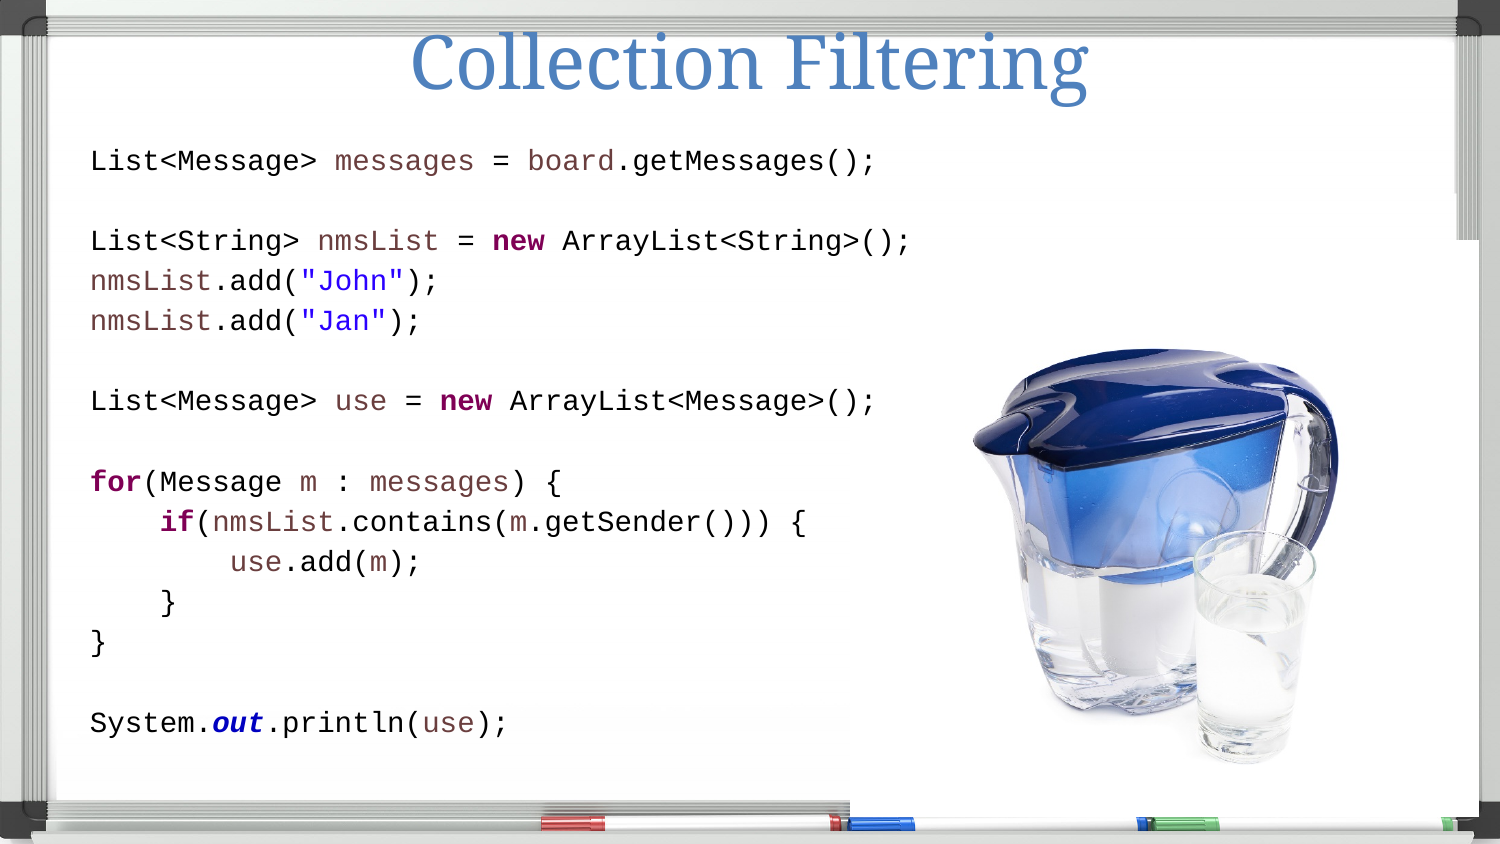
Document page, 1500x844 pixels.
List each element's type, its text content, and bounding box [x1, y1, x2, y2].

text_box List<Message> messages = board.getMessages(); List<String> nmsList = new ArrayList<String>(); nmsList.add("John"); nmsList.add("Jan"); List<Message> use = new ArrayList<Message>(); for(Message m : messages) { if(nmsList.contains(m.getSender())) { use.add(m); } } System.out.println(use); [75, 128, 1000, 746]
title Collection Filtering [12, 9, 1488, 110]
picture [0, 0, 1500, 844]
slide_number 10 [1482, 771, 1488, 817]
